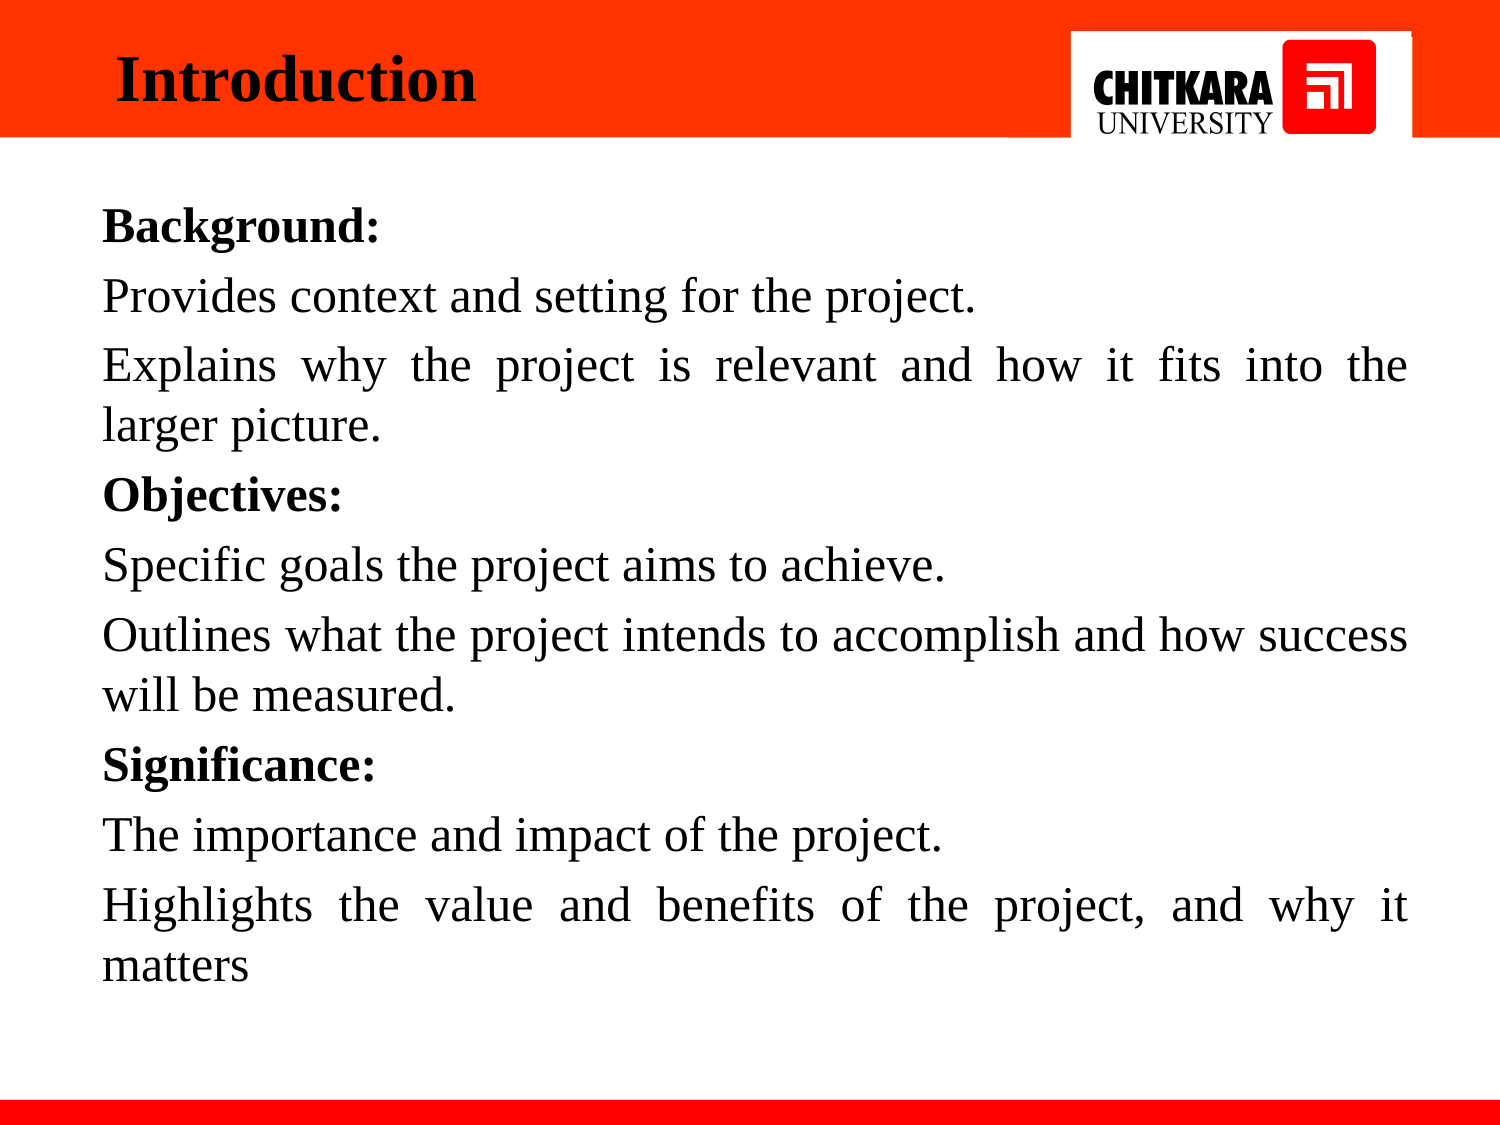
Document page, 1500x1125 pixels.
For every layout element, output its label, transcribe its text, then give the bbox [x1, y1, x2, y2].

title Introduction [100, 0, 1001, 151]
subtitle Background: Provides context and setting for the project. Explains why the project is relevant and how it fits into the larger picture. Objectives: Specific goals the project aims to achieve. Outlines what the project intends to accomplish and how success will be measured. Significance: The importance and impact of the project. Highlights the value and benefits of the project, and why it matters [86, 184, 1425, 1019]
picture [1074, 37, 1391, 138]
